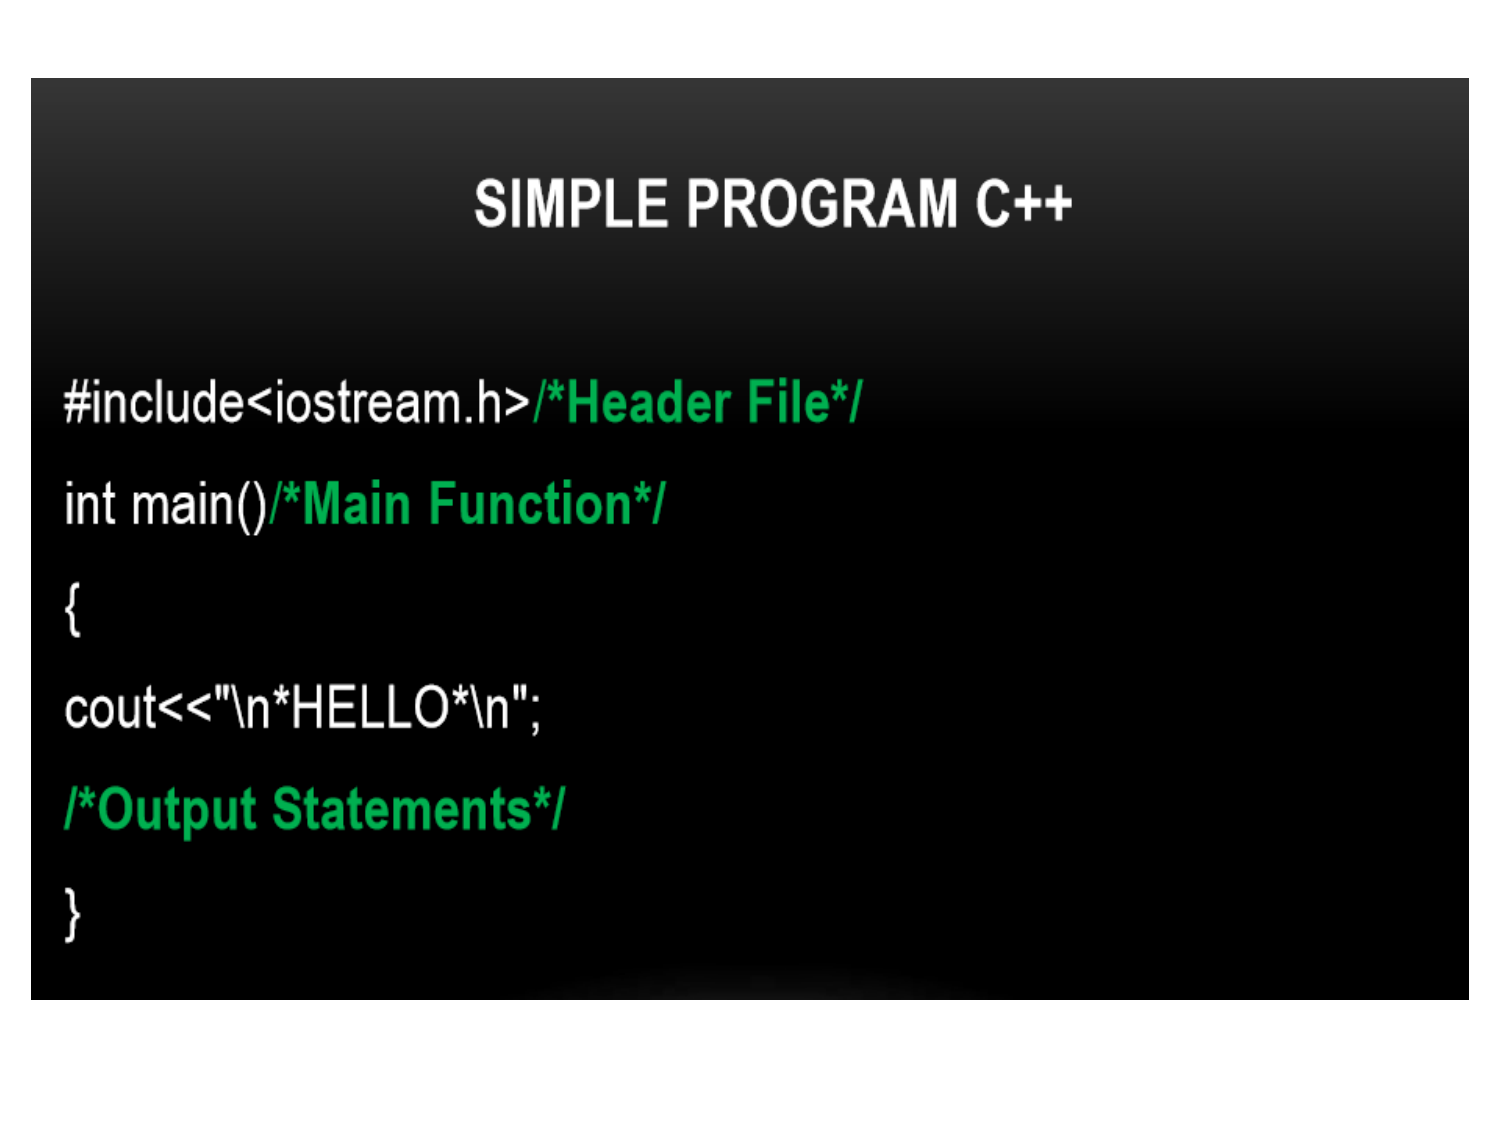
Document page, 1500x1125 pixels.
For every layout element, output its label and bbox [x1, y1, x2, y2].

picture [31, 78, 1469, 1000]
